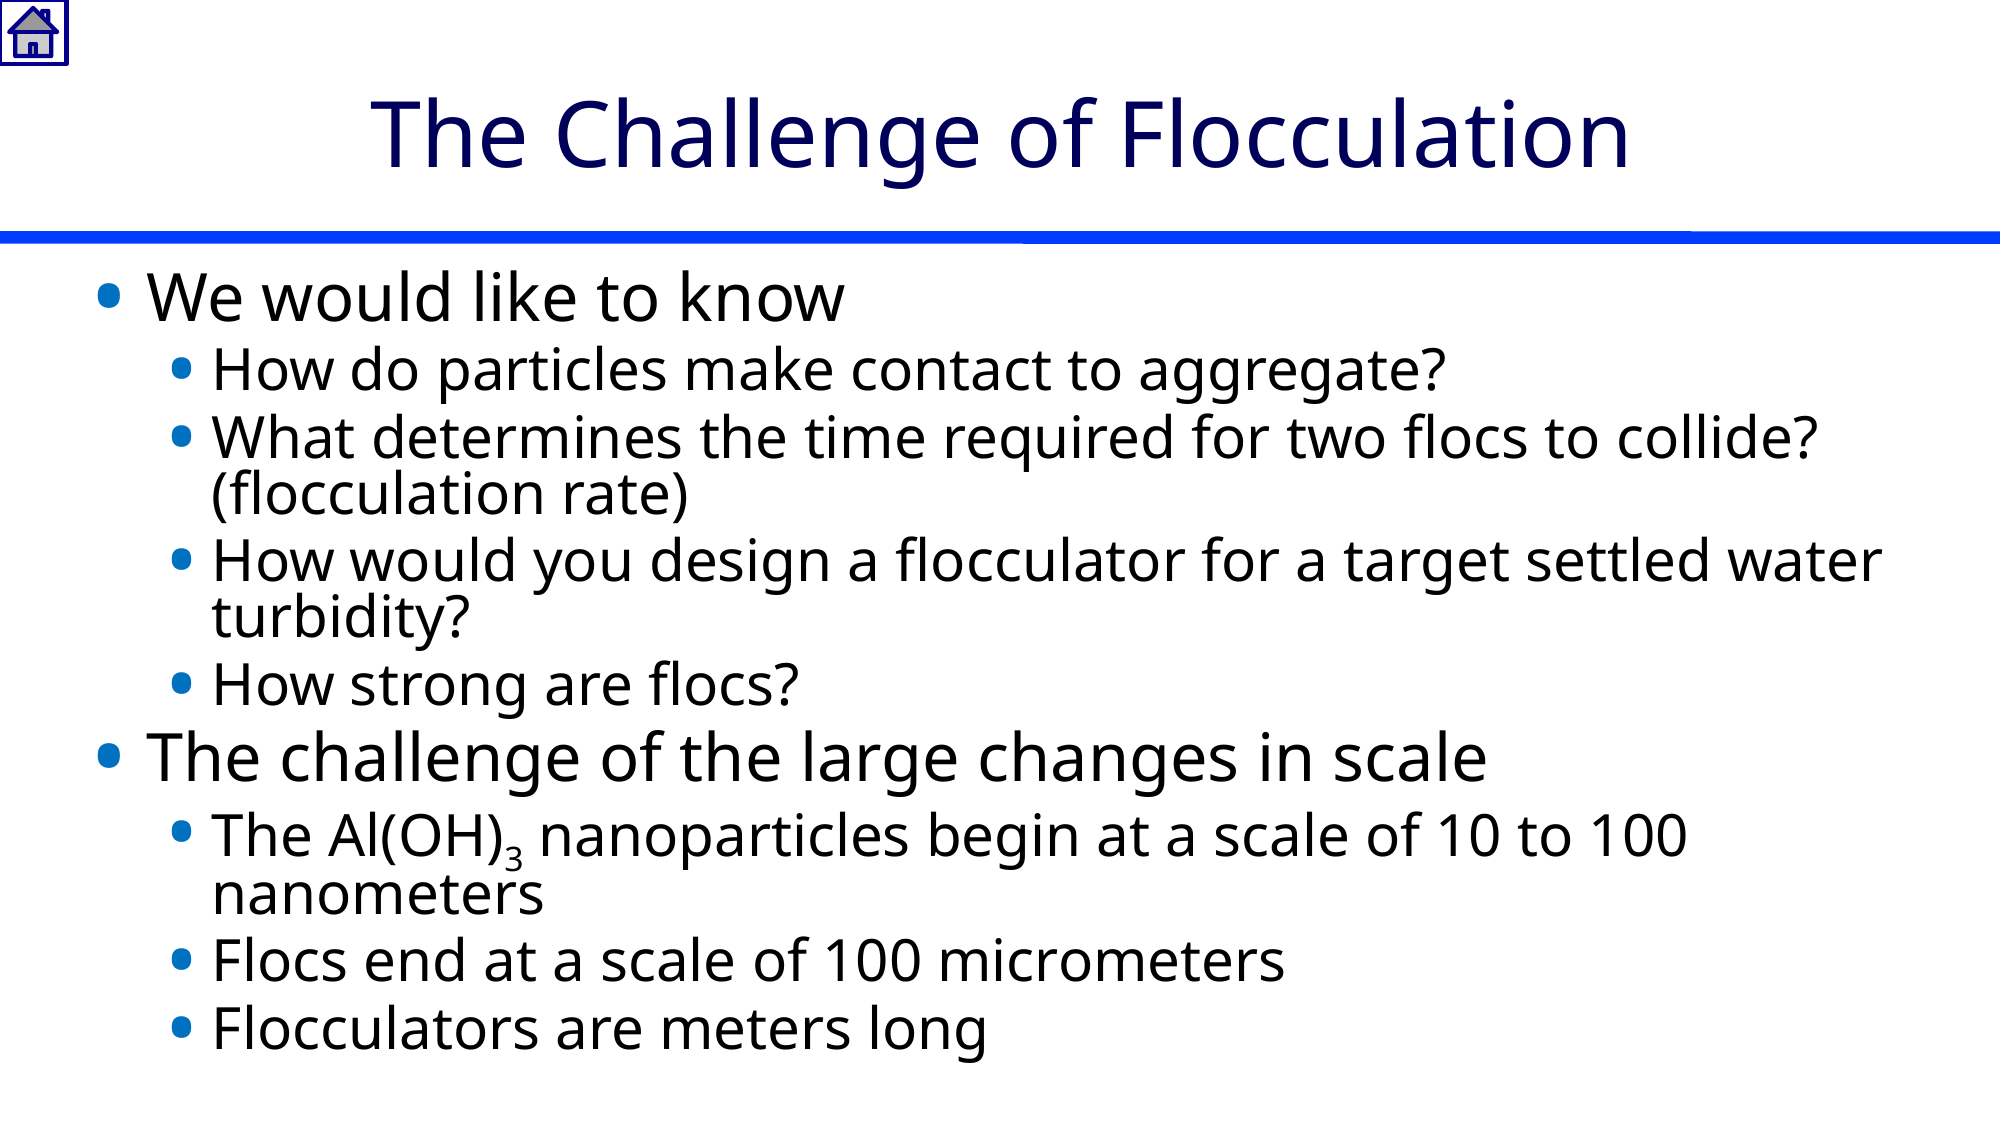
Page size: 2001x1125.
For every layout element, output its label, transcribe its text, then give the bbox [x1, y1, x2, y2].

list We would like to know How do particles make contact to aggregate? What determines the time required for two flocs to collide? (flocculation rate) How would you design a flocculator for a target settled water turbidity? How strong are flocs? The challenge of the large changes in scale The Al(OH)3 nanoparticles begin at a scale of 10 to 100 nanometers Flocs end at a scale of 100 micrometers Flocculators are meters long [74, 262, 1930, 1006]
title The Challenge of Flocculation [75, 37, 1930, 225]
